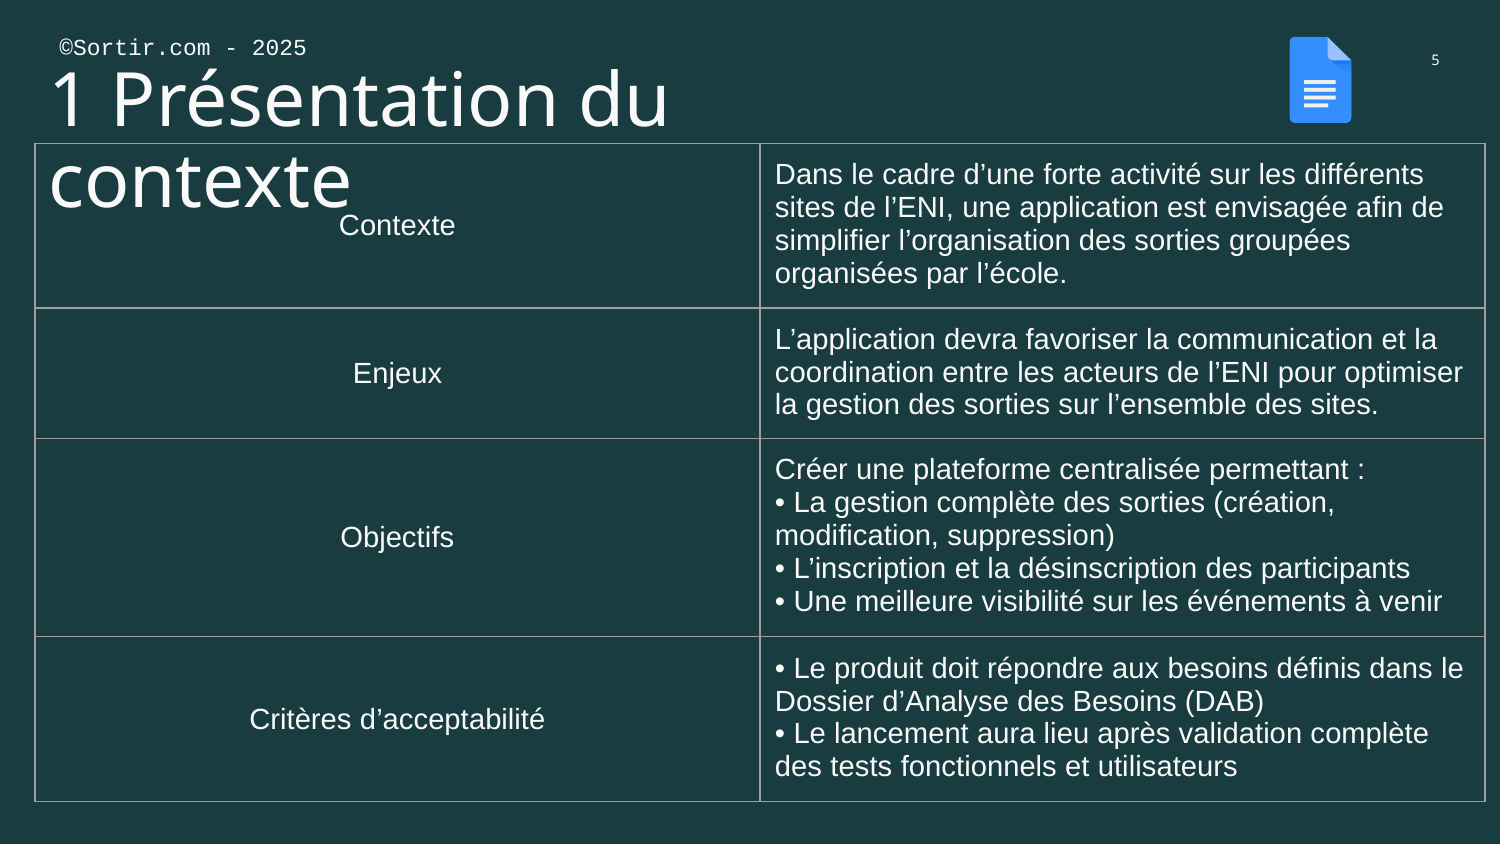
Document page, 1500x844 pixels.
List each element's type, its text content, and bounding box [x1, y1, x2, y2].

title 1 Présentation du contexte [48, 61, 936, 143]
slide_number ‹#› [1387, 35, 1440, 75]
table_cell • Le produit doit répondre aux besoins définis dans le Dossier d’Analyse des Besoins (DAB) • Le lancement aura lieu après validation complète des tests fonctionnels et utilisateurs [761, 637, 1484, 801]
table_cell Enjeux [36, 309, 759, 438]
table_cell Créer une plateforme centralisée permettant : • La gestion complète des sorties (création, modification, suppression) • L’inscription et la désinscription des participants • Une meilleure visibilité sur les événements à venir [761, 439, 1484, 636]
picture [1264, 35, 1386, 127]
table_cell L’application devra favoriser la communication et la coordination entre les acteurs de l’ENI pour optimiser la gestion des sorties sur l’ensemble des sites. [761, 309, 1484, 438]
subtitle ©Sortir.com - 2025 [59, 35, 743, 75]
table_header Dans le cadre d’une forte activité sur les différents sites de l’ENI, une application est envisagée afin de simplifier l’organisation des sorties groupées organisées par l’école. [761, 144, 1484, 307]
table_cell Objectifs [36, 439, 759, 636]
table_header Contexte [36, 144, 759, 307]
table_cell Critères d’acceptabilité [36, 637, 759, 801]
